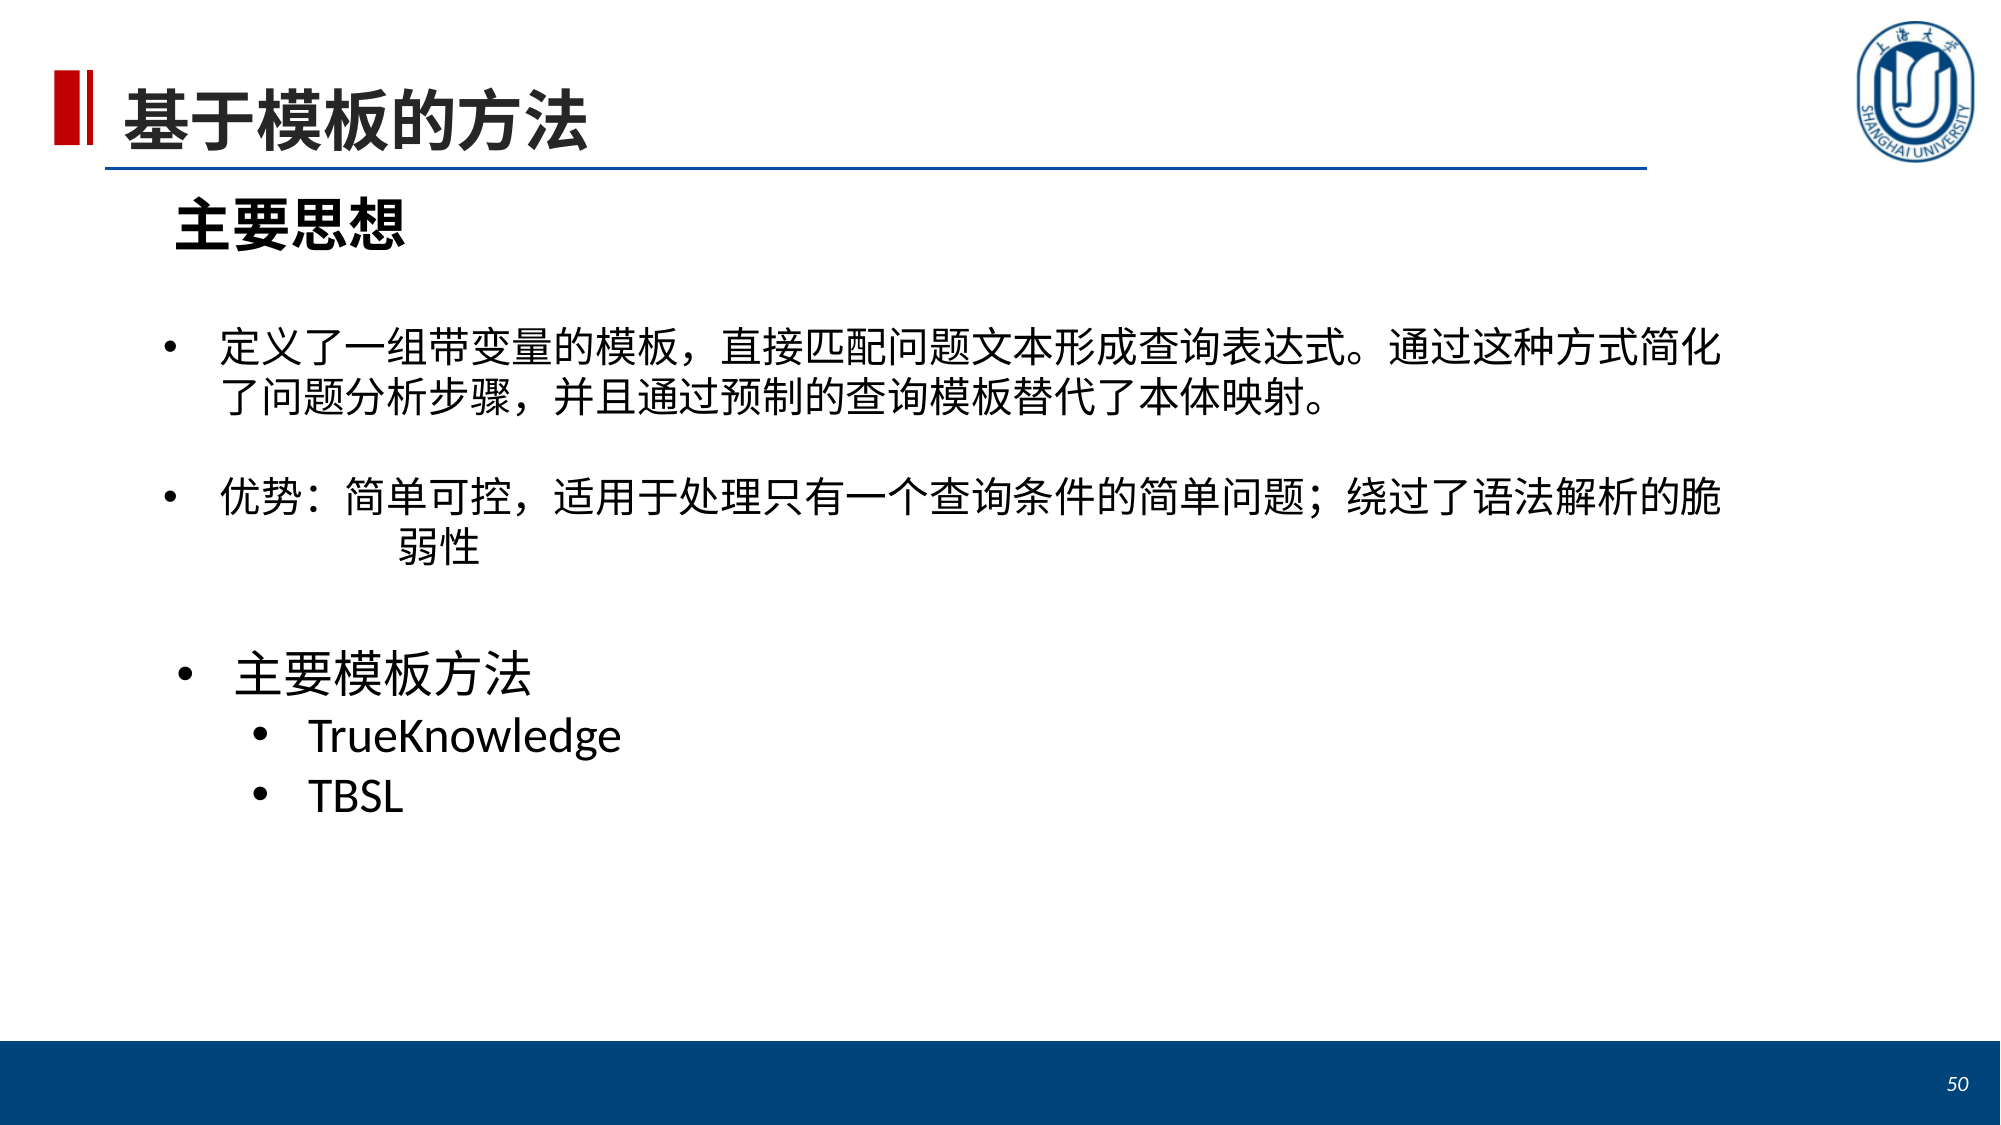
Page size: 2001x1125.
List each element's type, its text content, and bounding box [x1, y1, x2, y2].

text_box 主要思想 [159, 181, 496, 266]
text_box 定义了一组带变量的模板，直接匹配问题文本形成查询表达式。通过这种方式简化了问题分析步骤，并且通过预制的查询模板替代了本体映射。 优势：简单可控，适用于处理只有一个查询条件的简单问题；绕过了语法解析的脆 弱性 [148, 313, 1746, 579]
picture [1855, 21, 1978, 163]
title 基于模板的方法 [108, 37, 1648, 167]
text_box 主要模板方法 TrueKnowledge TBSL [161, 635, 1821, 831]
slide_number 50 [1768, 1052, 1984, 1113]
